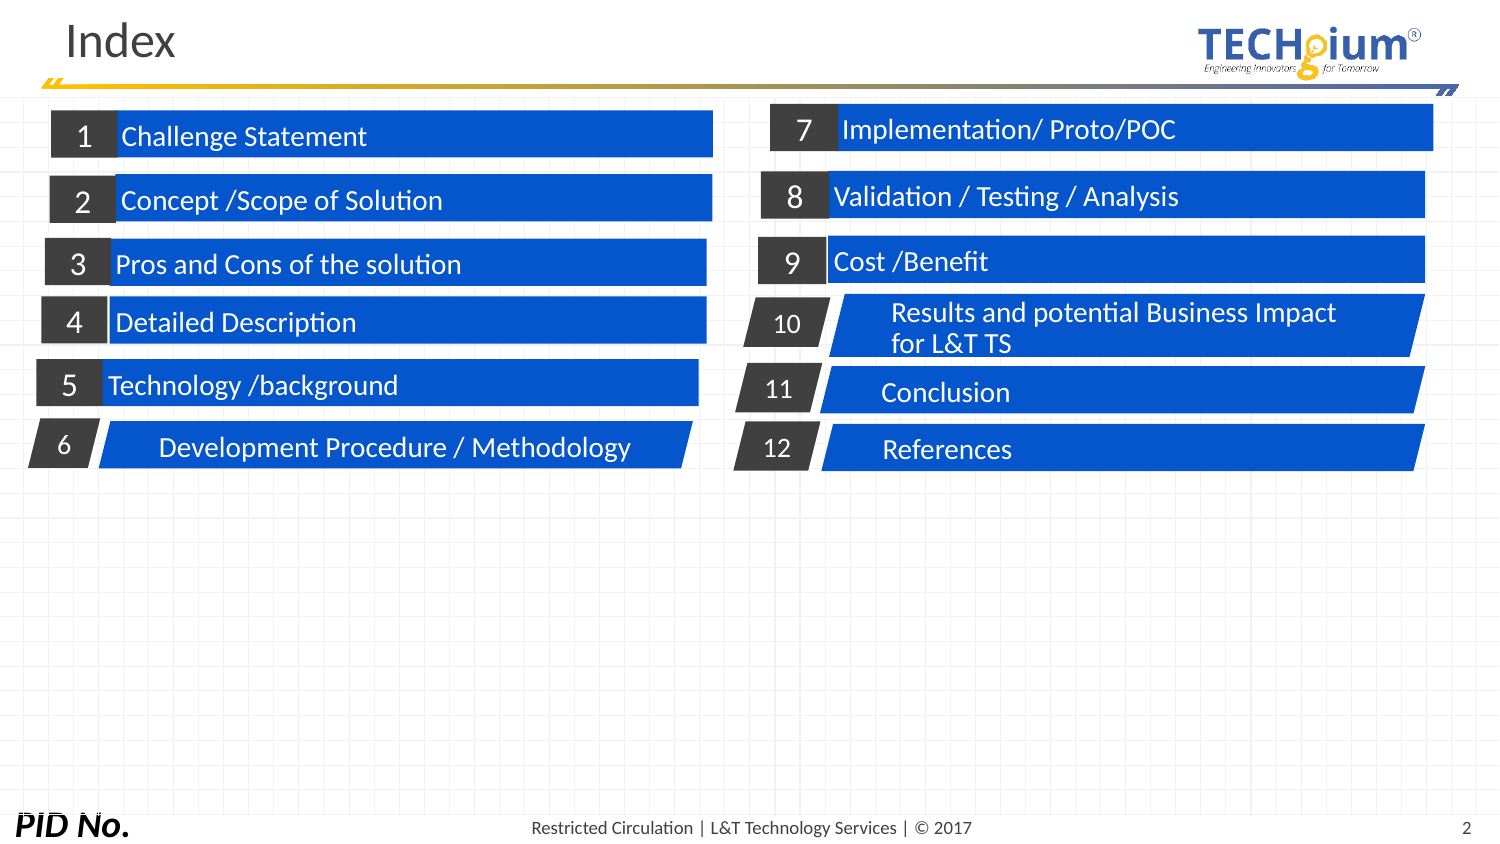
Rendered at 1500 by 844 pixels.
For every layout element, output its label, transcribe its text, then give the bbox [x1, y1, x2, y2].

list Validation / Testing / Analysis [828, 170, 1426, 219]
list Technology /background [103, 359, 699, 407]
title Index [50, 0, 1450, 83]
list 7 [770, 103, 839, 152]
list 9 [758, 236, 827, 285]
list Concept /Scope of Solution [115, 174, 713, 222]
text_box 6 [28, 418, 101, 468]
list 8 [760, 171, 830, 219]
list 5 [36, 359, 103, 407]
list 2 [49, 175, 116, 223]
text_box 12 [733, 421, 821, 471]
list 4 [41, 296, 108, 344]
text_box 11 [735, 362, 823, 413]
list Detailed Description [109, 296, 707, 344]
text_box Development Procedure / Methodology [98, 421, 693, 469]
text_box References [821, 423, 1426, 472]
text_box 10 [743, 297, 831, 347]
list 1 [51, 110, 118, 158]
list Pros and Cons of the solution [112, 238, 707, 286]
list Challenge Statement [118, 110, 713, 158]
list Implementation/ Proto/POC [839, 103, 1434, 152]
list Cost /Benefit [828, 235, 1426, 283]
text_box Conclusion [819, 366, 1426, 414]
list 3 [44, 237, 112, 286]
text_box Results and potential Business Impact for L&T TS [829, 293, 1426, 357]
